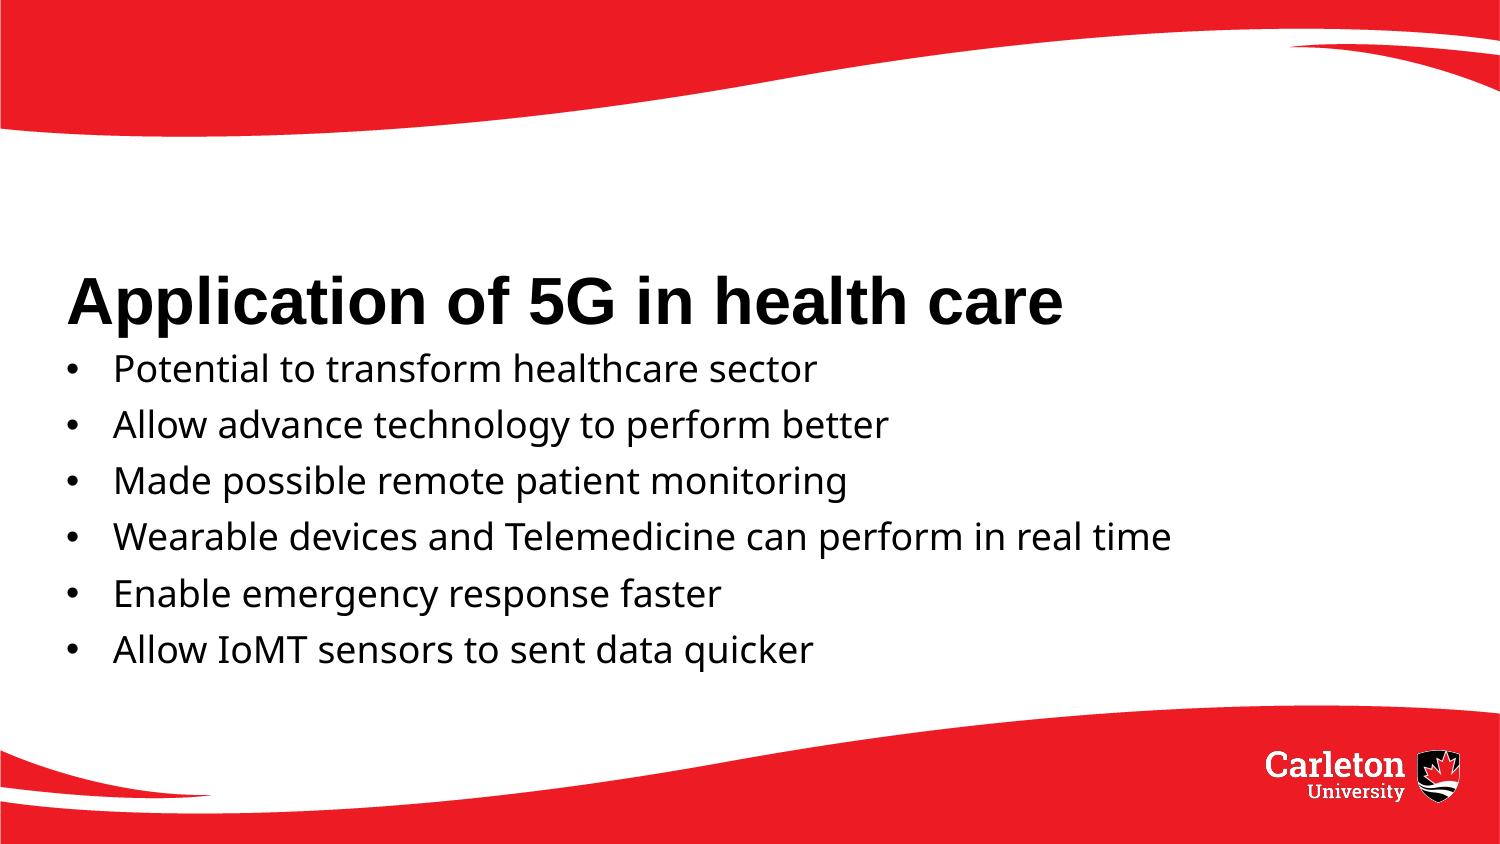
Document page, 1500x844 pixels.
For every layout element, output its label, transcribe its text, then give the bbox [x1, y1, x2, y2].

picture [0, 0, 1500, 844]
subtitle Potential to transform healthcare sector Allow advance technology to perform better Made possible remote patient monitoring Wearable devices and Telemedicine can perform in real time Enable emergency response faster Allow IoMT sensors to sent data quicker [66, 350, 1218, 744]
title Application of 5G in health care [66, 198, 1254, 339]
